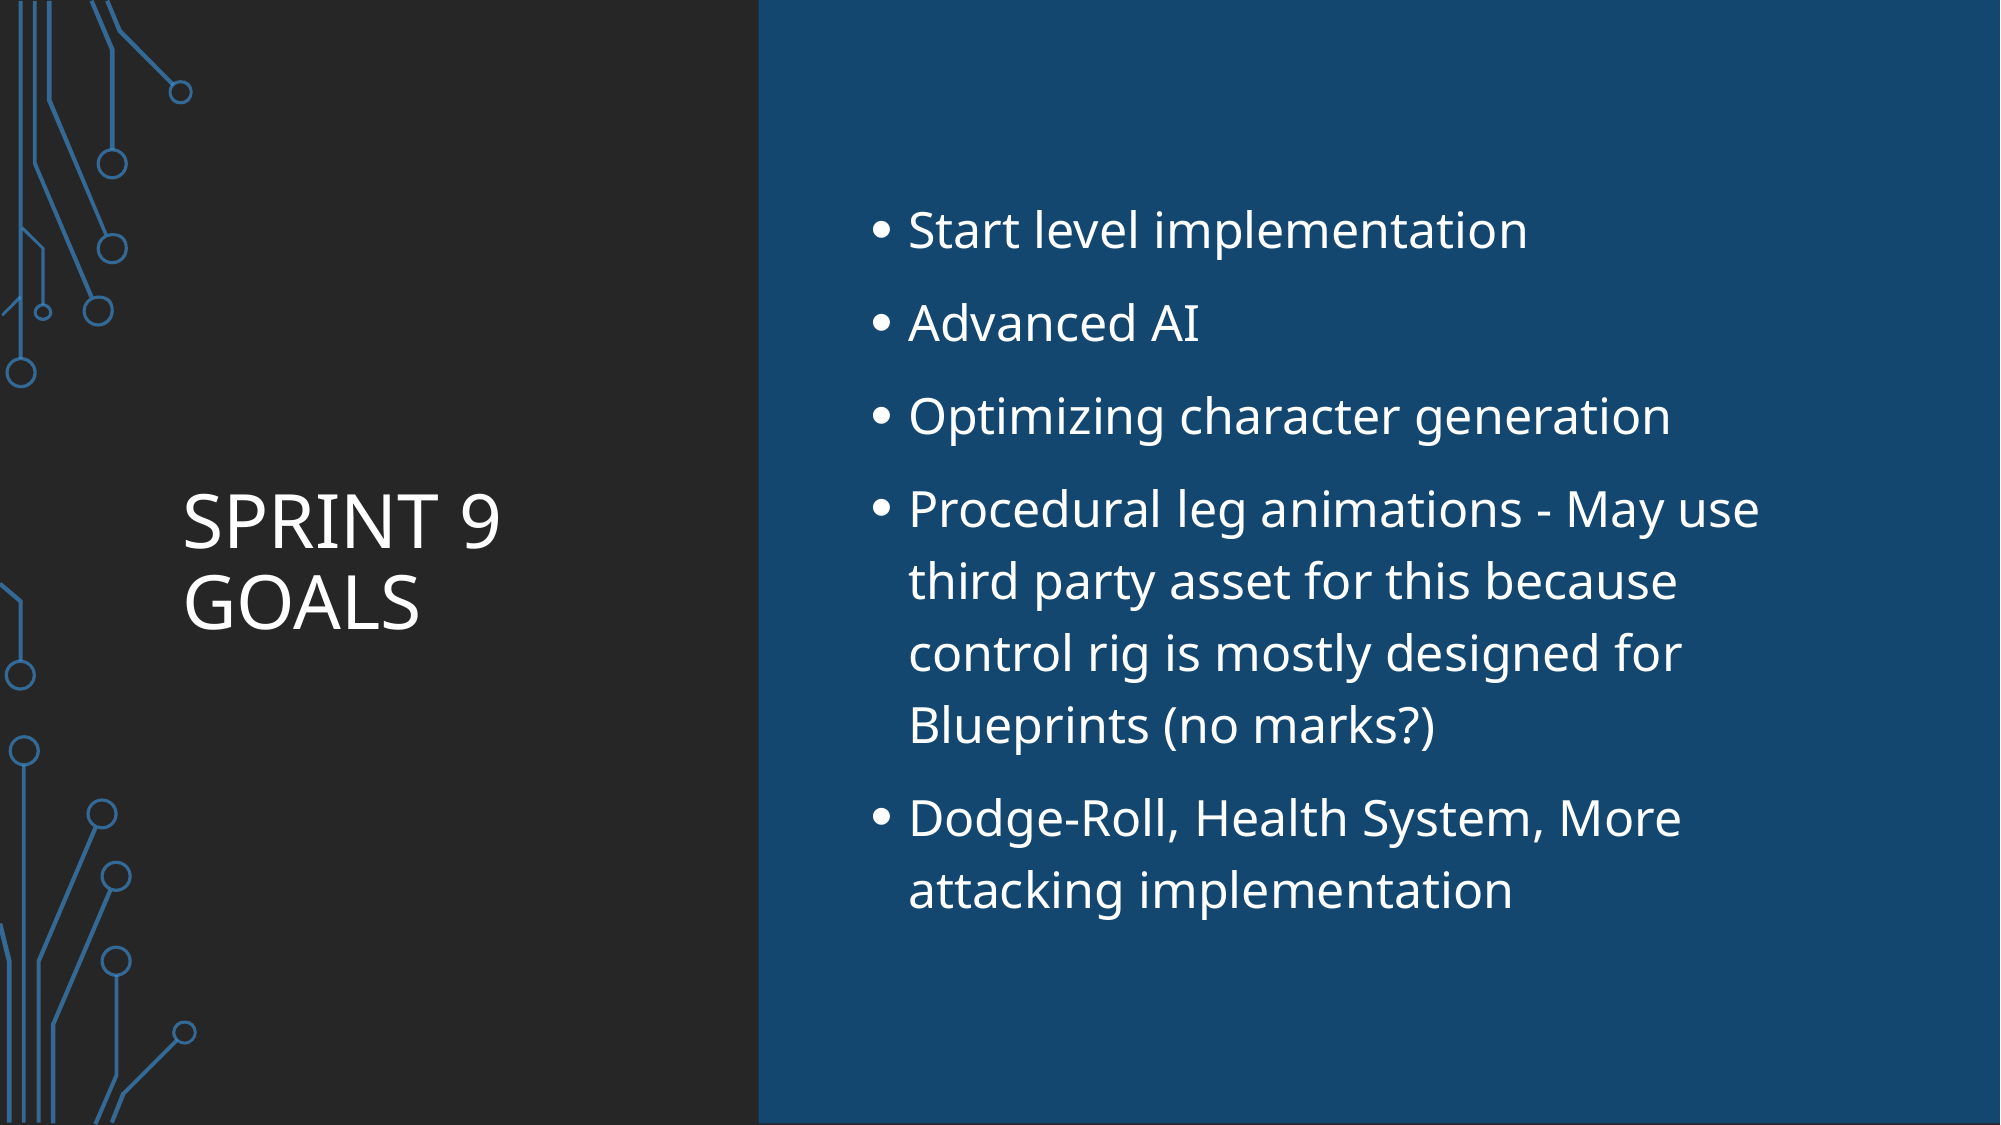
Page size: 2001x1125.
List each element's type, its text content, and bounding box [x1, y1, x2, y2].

text_box [199, 0, 2000, 1125]
list Start level implementation Advanced AI Optimizing character generation Procedural leg animations - May use third party asset for this because control rig is mostly designed for Blueprints (no marks?) Dodge-Roll, Health System, More attacking implementation [855, 179, 1813, 950]
text_box [758, 0, 2000, 1124]
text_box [0, 0, 199, 1125]
title Sprint 9 goals [199, 179, 670, 950]
